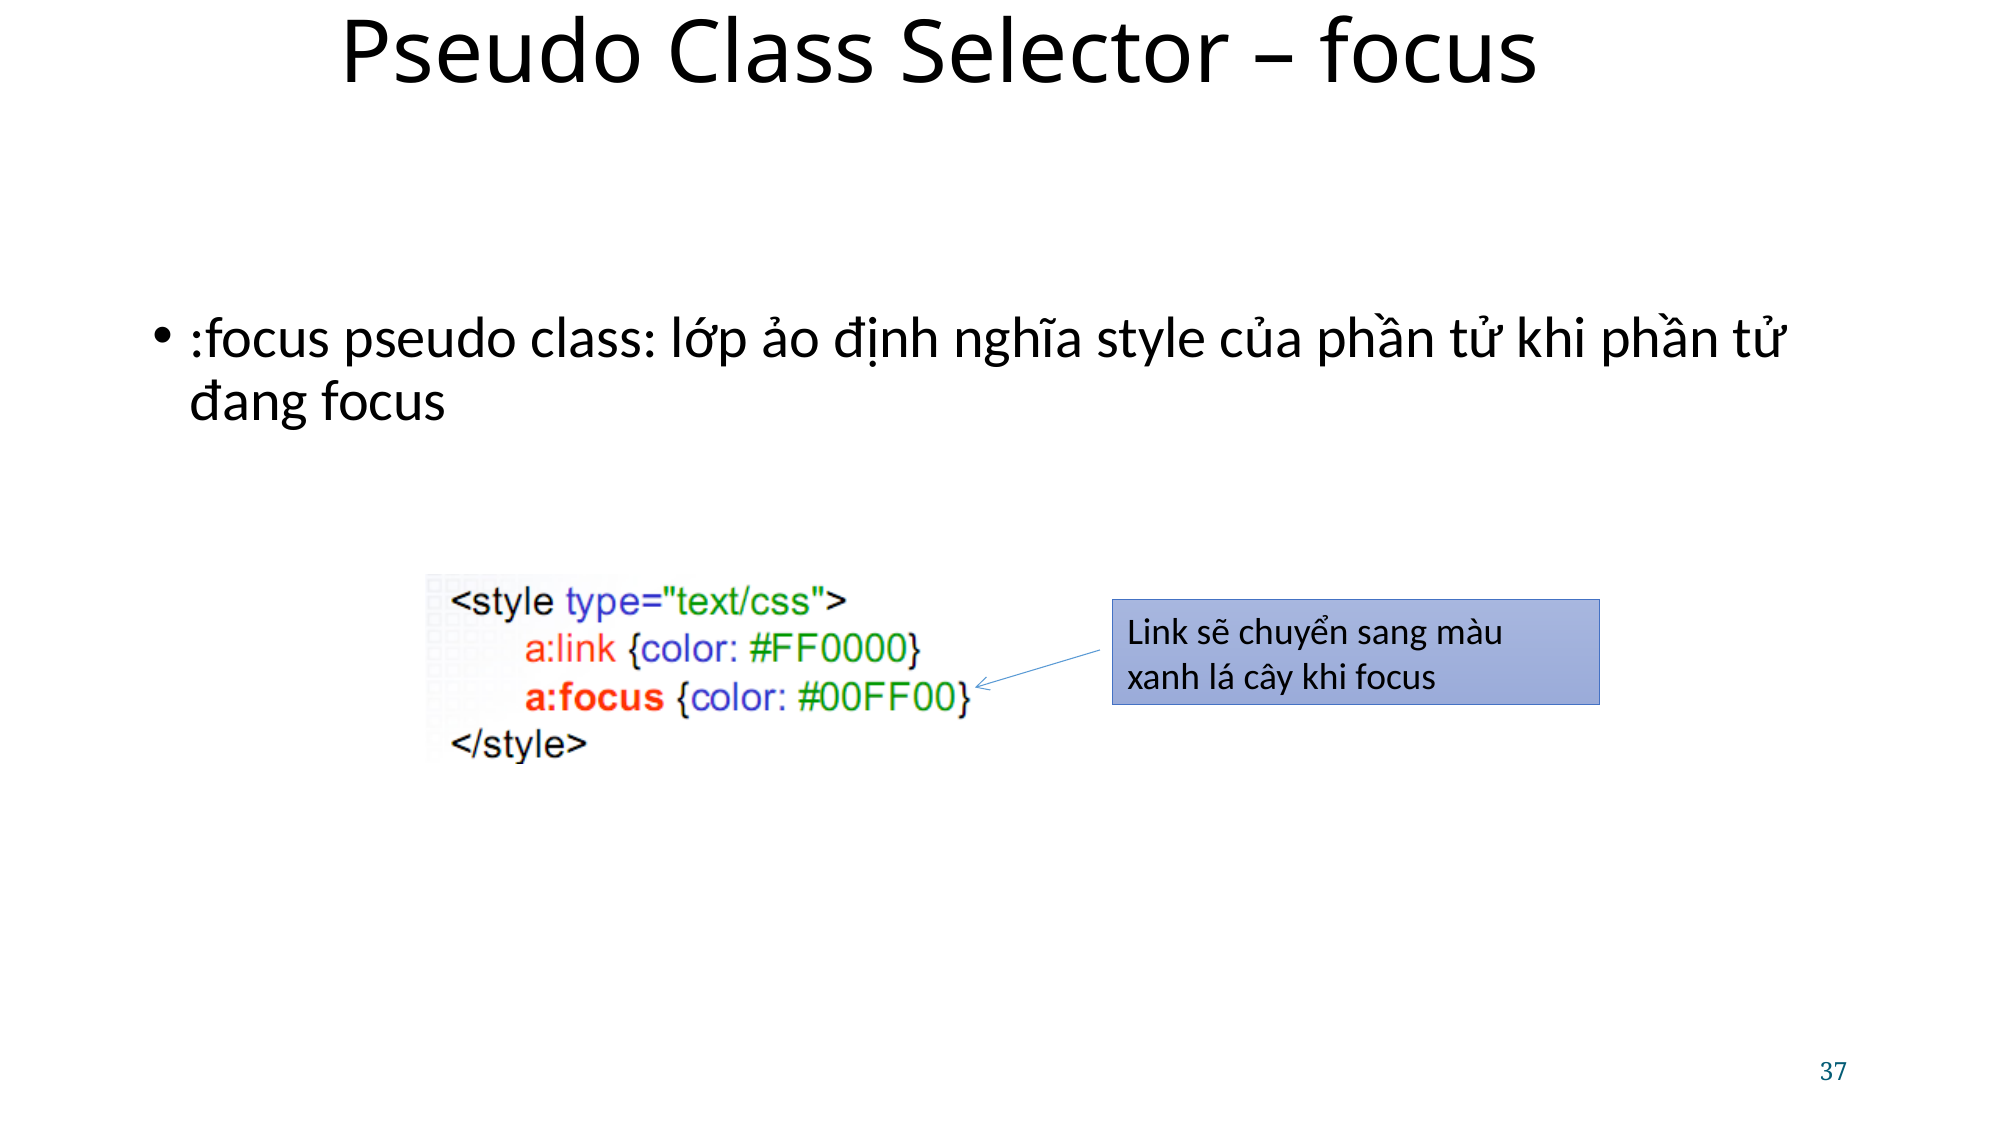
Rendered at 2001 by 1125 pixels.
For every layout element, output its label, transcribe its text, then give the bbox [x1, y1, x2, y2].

text_box Link sẽ chuyển sang màu xanh lá cây khi focus [1112, 599, 1600, 705]
list :focus pseudo class: lớp ảo định nghĩa style của phần tử khi phần tử đang focus [137, 299, 1863, 1014]
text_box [974, 649, 1100, 688]
slide_number 37 [1412, 1042, 1863, 1103]
picture [424, 574, 972, 765]
title Pseudo Class Selector – focus [324, 0, 1713, 110]
